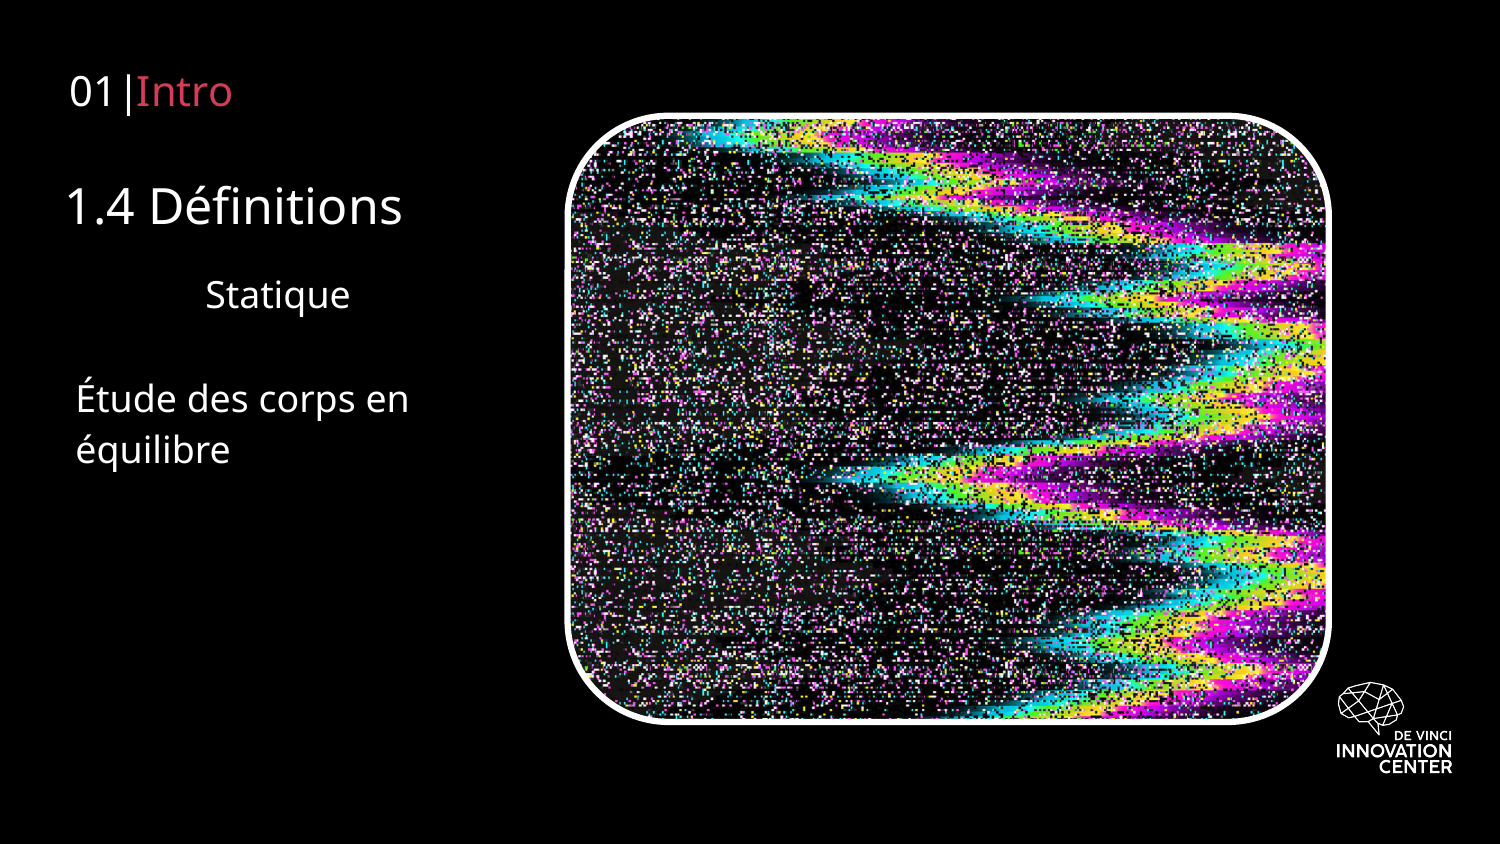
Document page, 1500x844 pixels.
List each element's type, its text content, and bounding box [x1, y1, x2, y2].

list Statique Étude des corps en équilibre [35, 249, 497, 728]
list 01| [35, 41, 103, 116]
picture [567, 115, 1471, 807]
title 1.4 Définitions [49, 115, 511, 250]
list Intro [103, 41, 462, 116]
